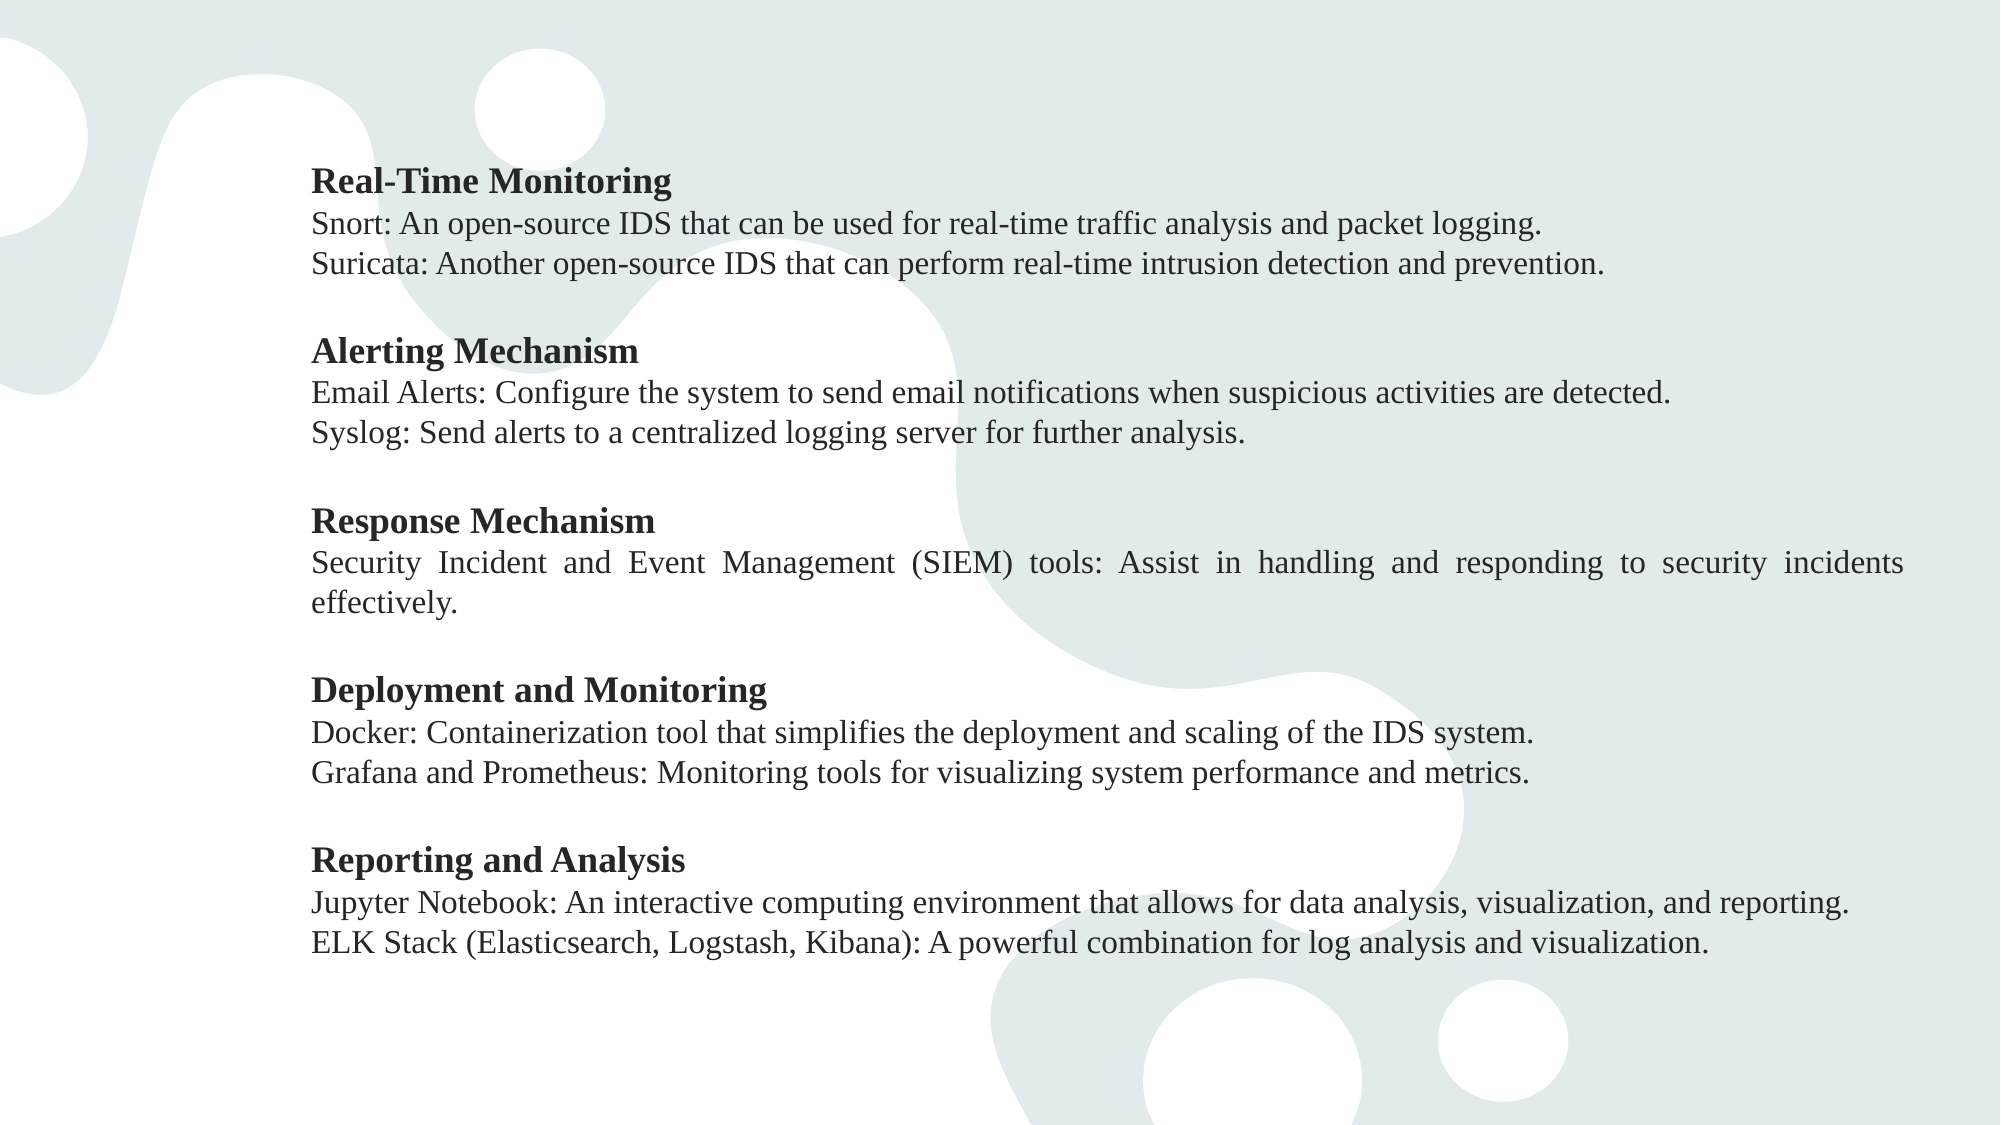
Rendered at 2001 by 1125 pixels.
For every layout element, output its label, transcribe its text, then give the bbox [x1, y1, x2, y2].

text_box Real-Time Monitoring Snort: An open-source IDS that can be used for real-time traffic analysis and packet logging. Suricata: Another open-source IDS that can perform real-time intrusion detection and prevention. Alerting Mechanism Email Alerts: Configure the system to send email notifications when suspicious activities are detected. Syslog: Send alerts to a centralized logging server for further analysis. Response Mechanism Security Incident and Event Management (SIEM) tools: Assist in handling and responding to security incidents effectively. Deployment and Monitoring Docker: Containerization tool that simplifies the deployment and scaling of the IDS system. Grafana and Prometheus: Monitoring tools for visualizing system performance and metrics. Reporting and Analysis Jupyter Notebook: An interactive computing environment that allows for data analysis, visualization, and reporting. ELK Stack (Elasticsearch, Logstash, Kibana): A powerful combination for log analysis and visualization. [296, 148, 1922, 968]
